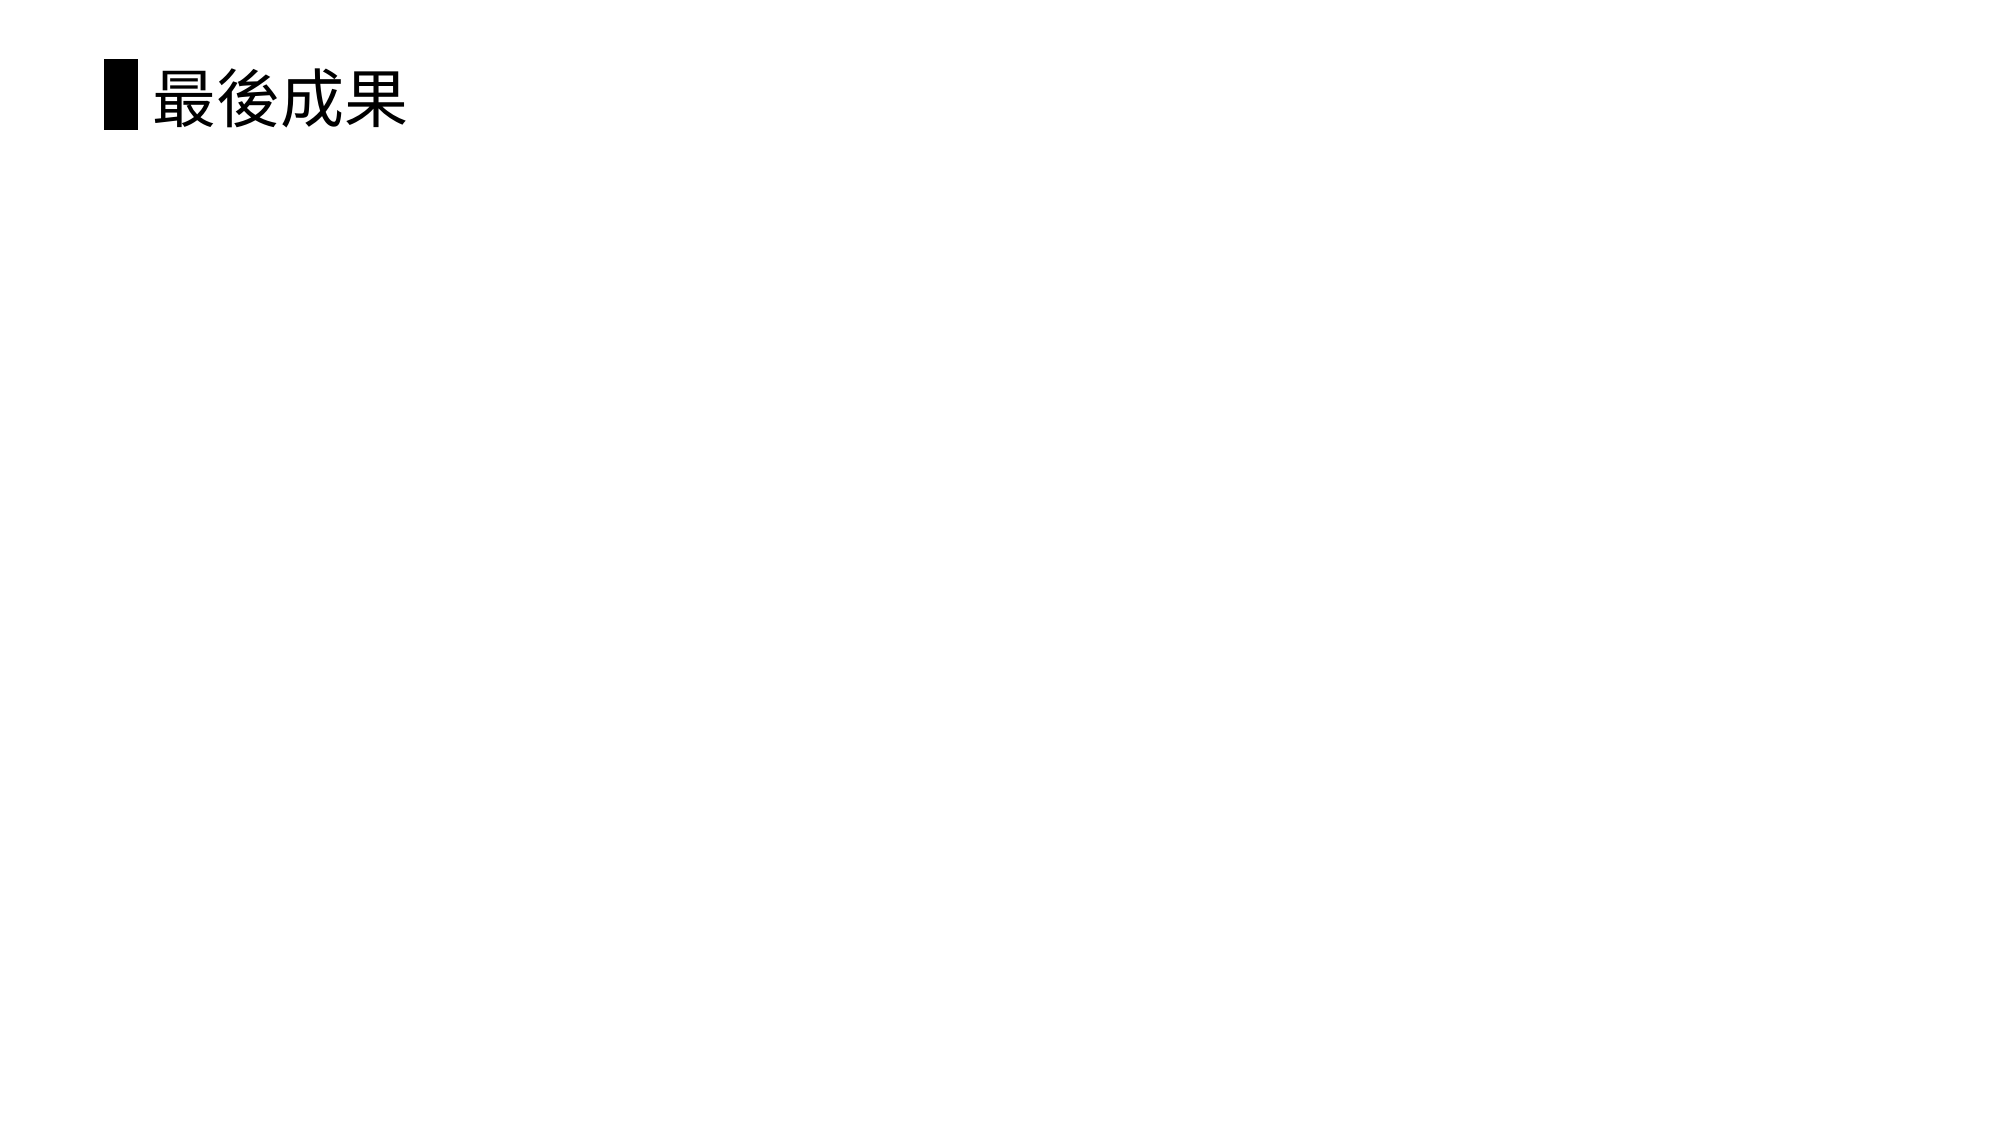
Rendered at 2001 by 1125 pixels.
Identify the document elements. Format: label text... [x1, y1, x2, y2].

title 最後成果 [137, 59, 1863, 145]
